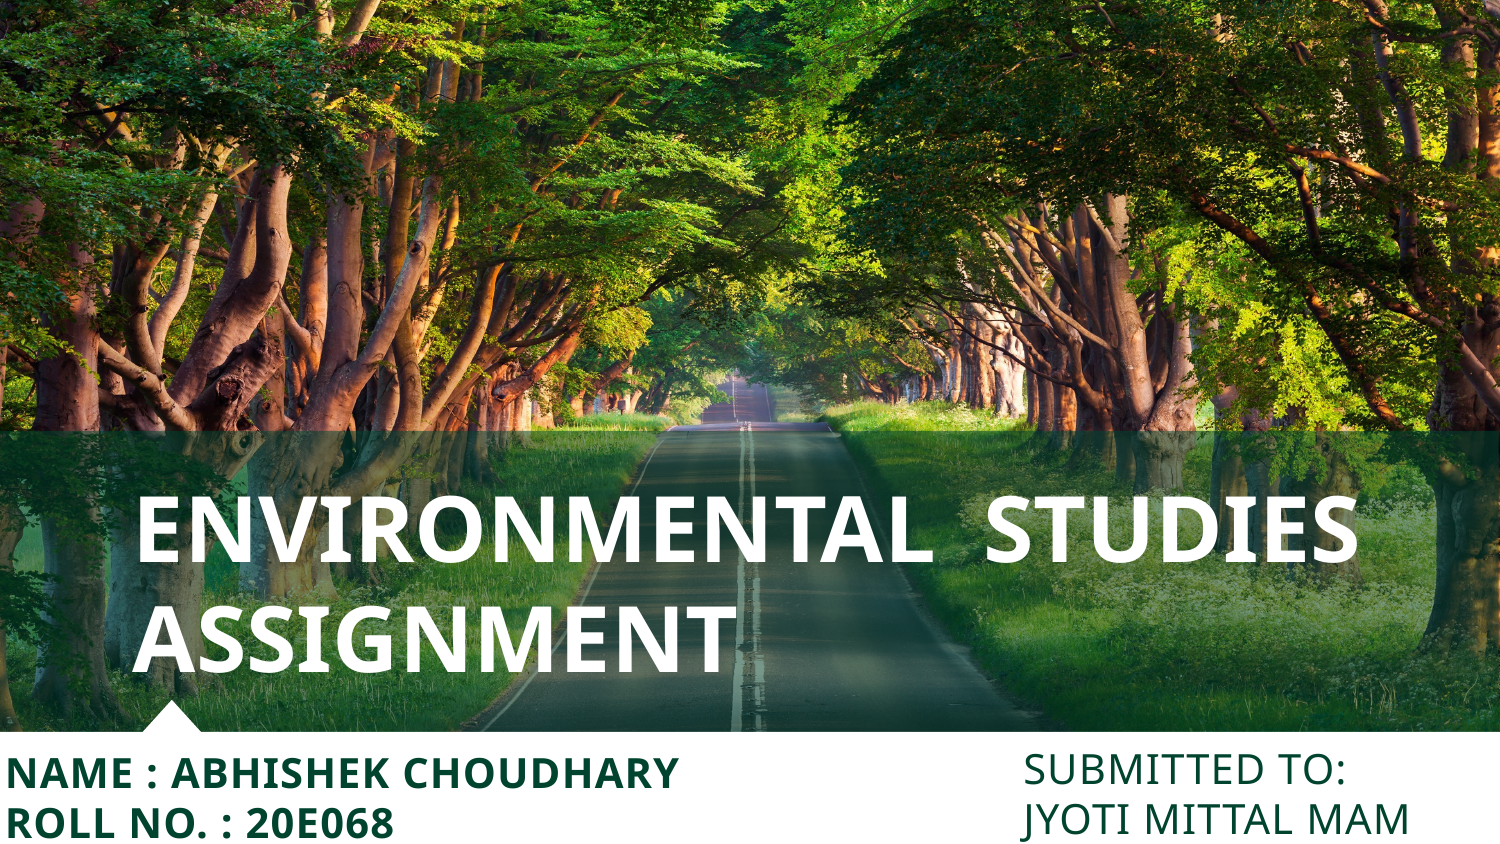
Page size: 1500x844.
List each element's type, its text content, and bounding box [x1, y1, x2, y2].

text_box NAME : ABHISHEK CHOUDHARY ROLL NO. : 20E068 [0, 739, 793, 844]
picture [0, 0, 1500, 731]
text_box SUBMITTED TO: JYOTI MITTAL MAM [1008, 734, 1427, 844]
title ENVIRONMENTAL STUDIES ASSIGNMENT [117, 486, 1480, 677]
